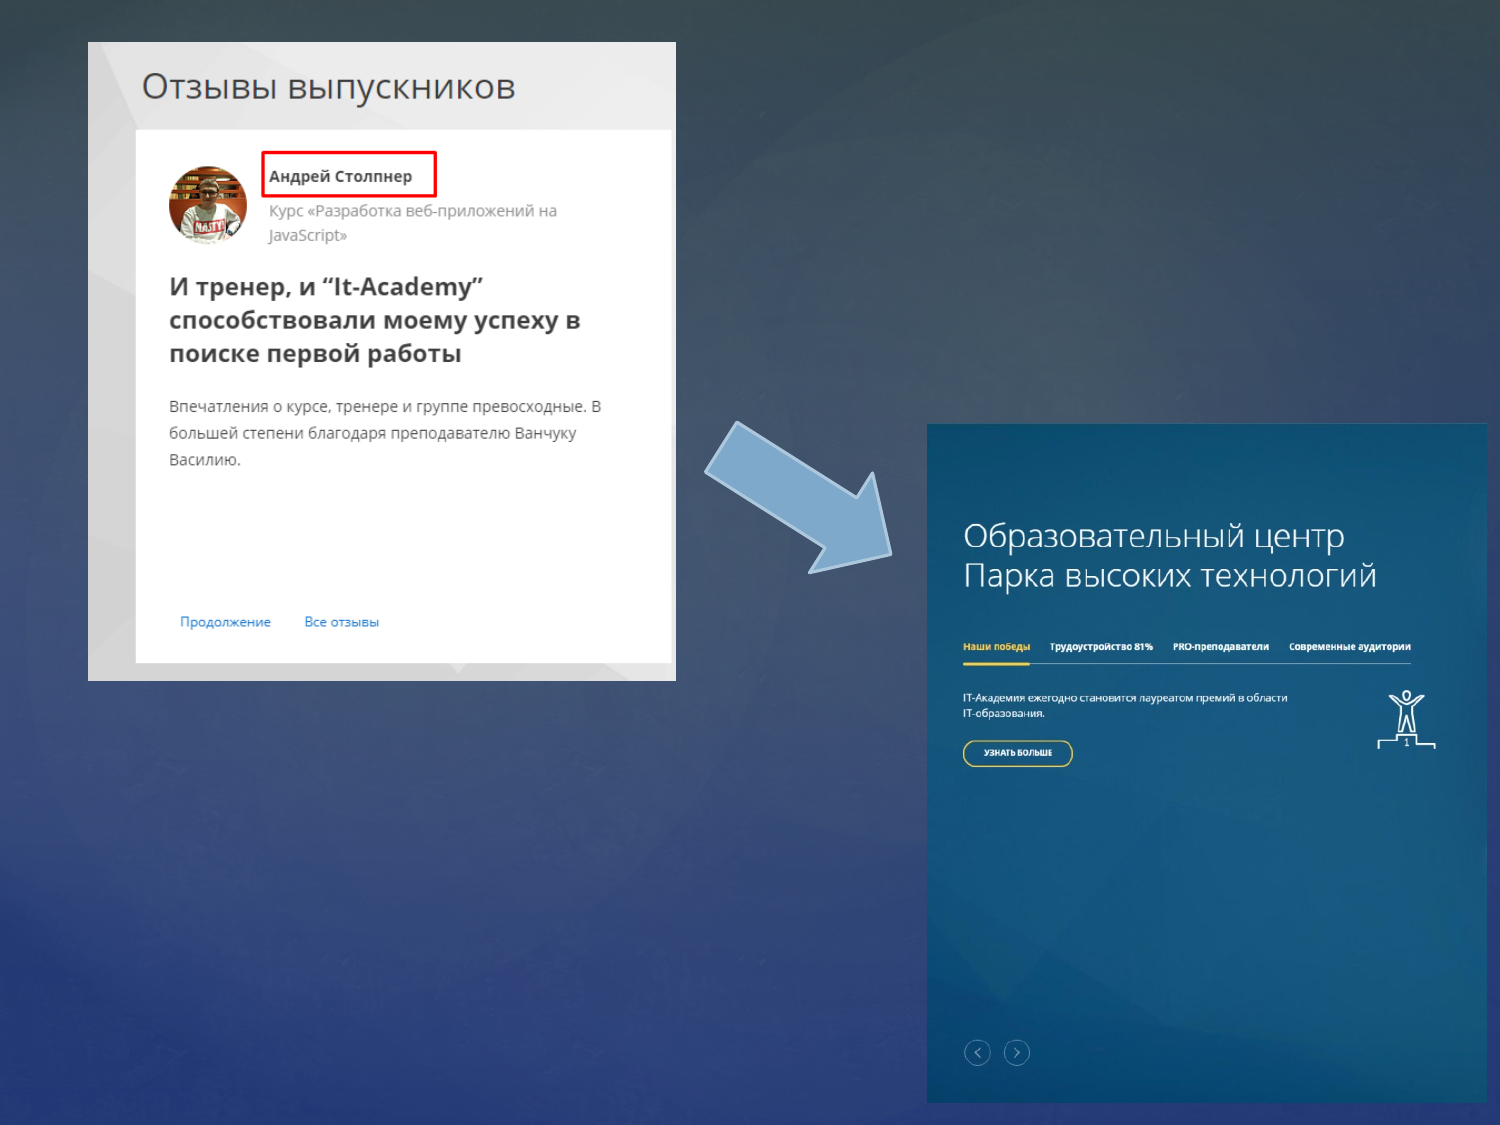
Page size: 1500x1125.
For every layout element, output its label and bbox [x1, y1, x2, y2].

text_box [704, 420, 893, 575]
picture [926, 422, 1487, 1104]
picture [87, 42, 676, 682]
